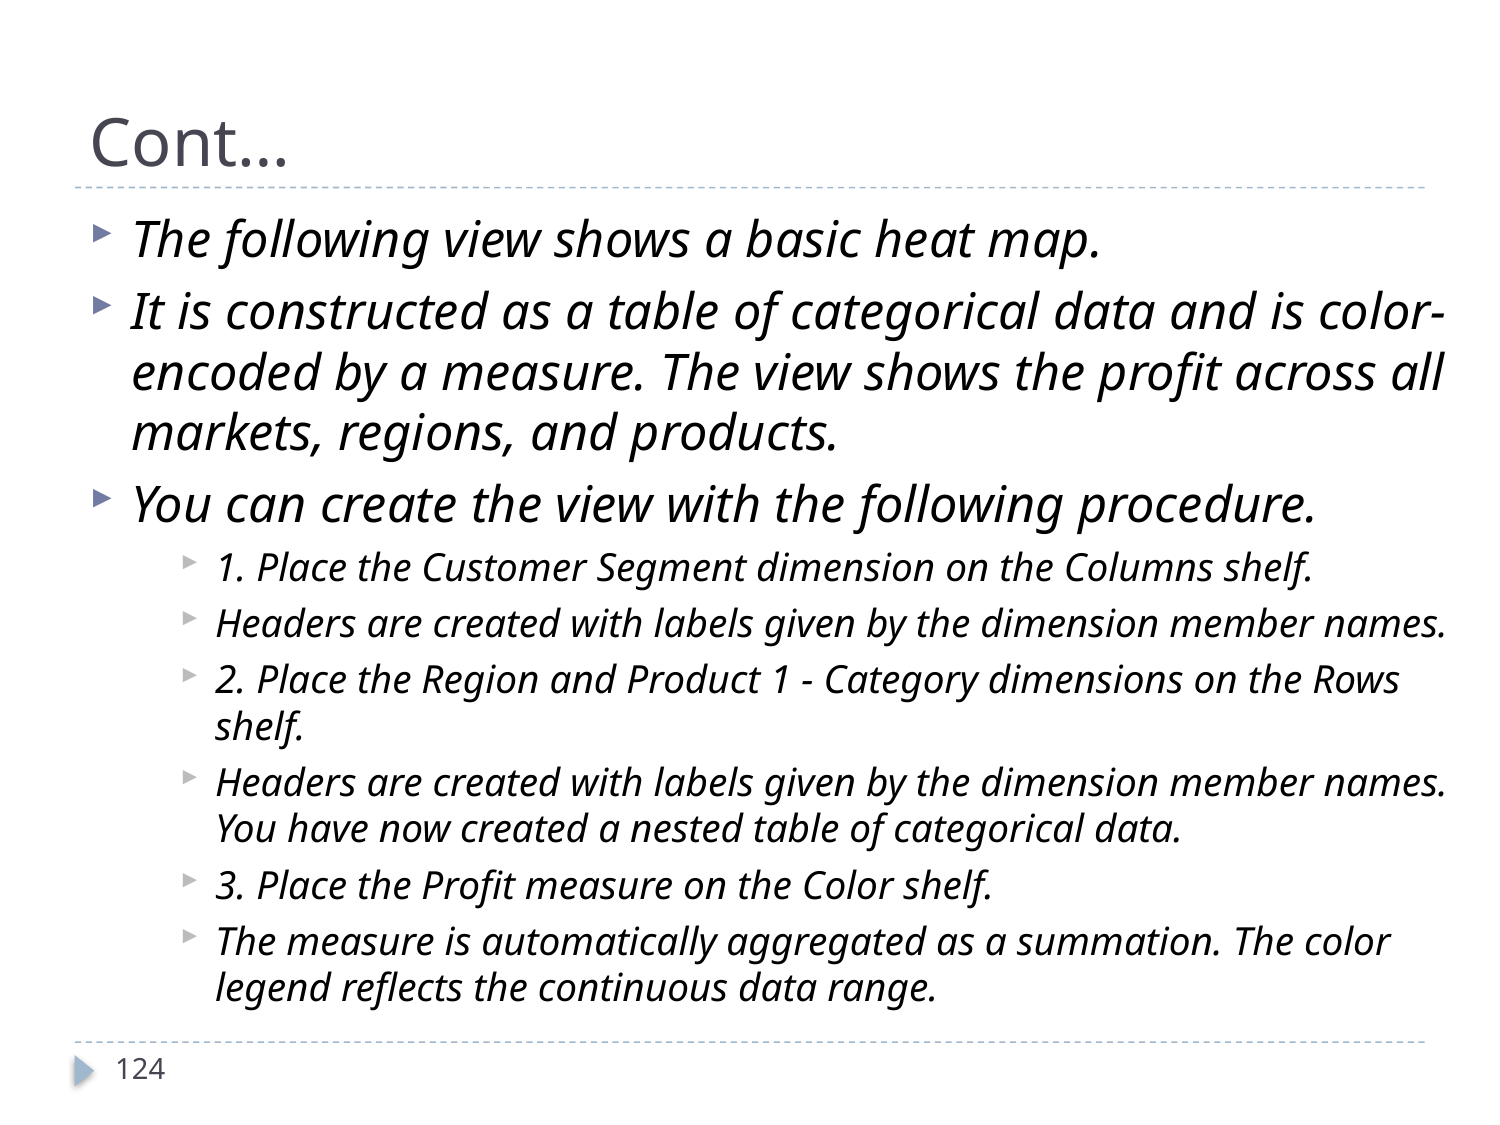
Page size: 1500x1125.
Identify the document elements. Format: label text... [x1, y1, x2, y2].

slide_number 124 [100, 1042, 426, 1103]
list The following view shows a basic heat map. It is constructed as a table of categorical data and is color-encoded by a measure. The view shows the profit across all markets, regions, and products. You can create the view with the following procedure. 1. Place the Customer Segment dimension on the Columns shelf. Headers are created with labels given by the dimension member names. 2. Place the Region and Product 1 - Category dimensions on the Rows shelf. Headers are created with labels given by the dimension member names. You have now created a nested table of categorical data. 3. Place the Profit measure on the Color shelf. The measure is automatically aggregated as a summation. The color legend reflects the continuous data range. [75, 200, 1475, 1038]
title Cont… [75, 24, 1425, 188]
